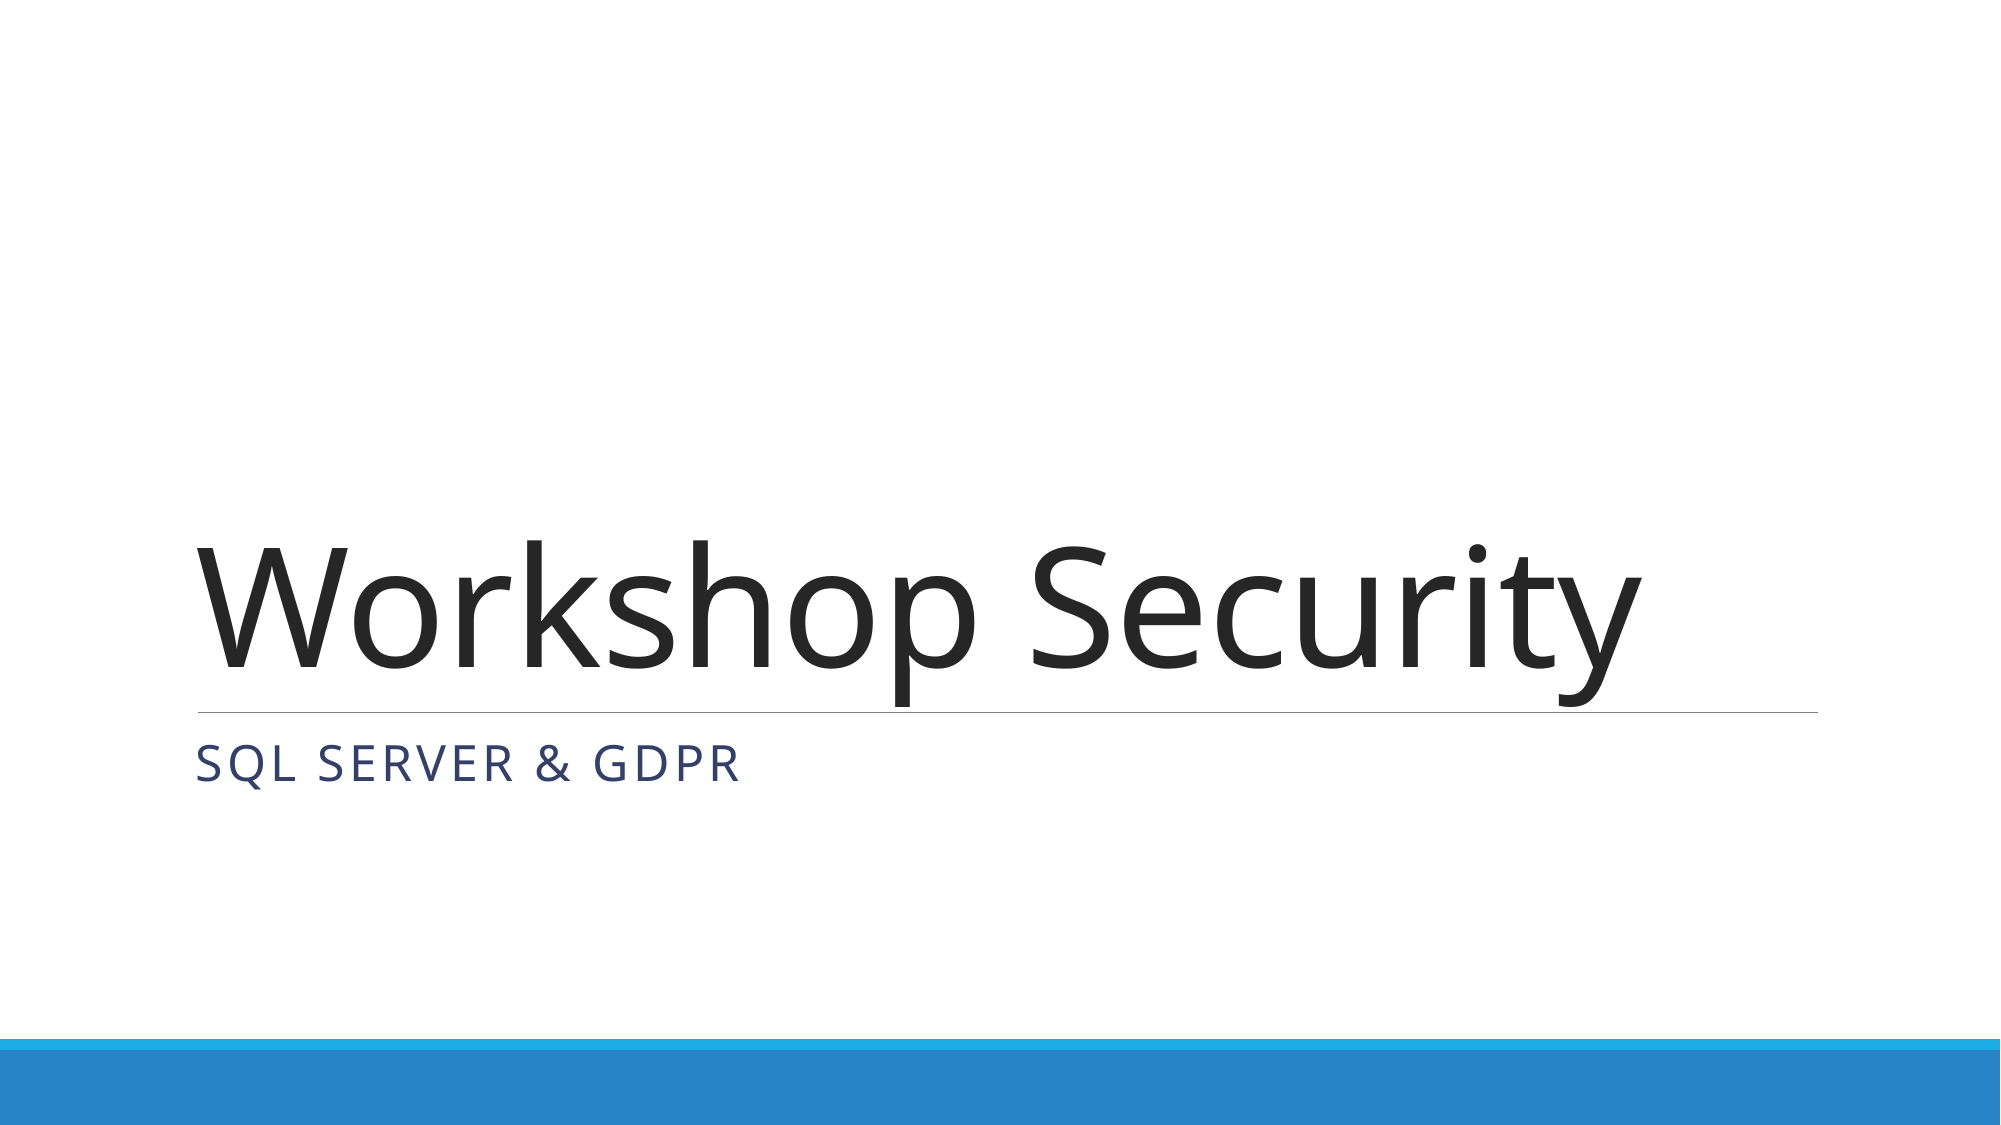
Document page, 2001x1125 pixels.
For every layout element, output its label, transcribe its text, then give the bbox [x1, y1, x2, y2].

subtitle SQL Server & GDPR [180, 730, 1831, 919]
title Workshop Security [180, 124, 1830, 710]
